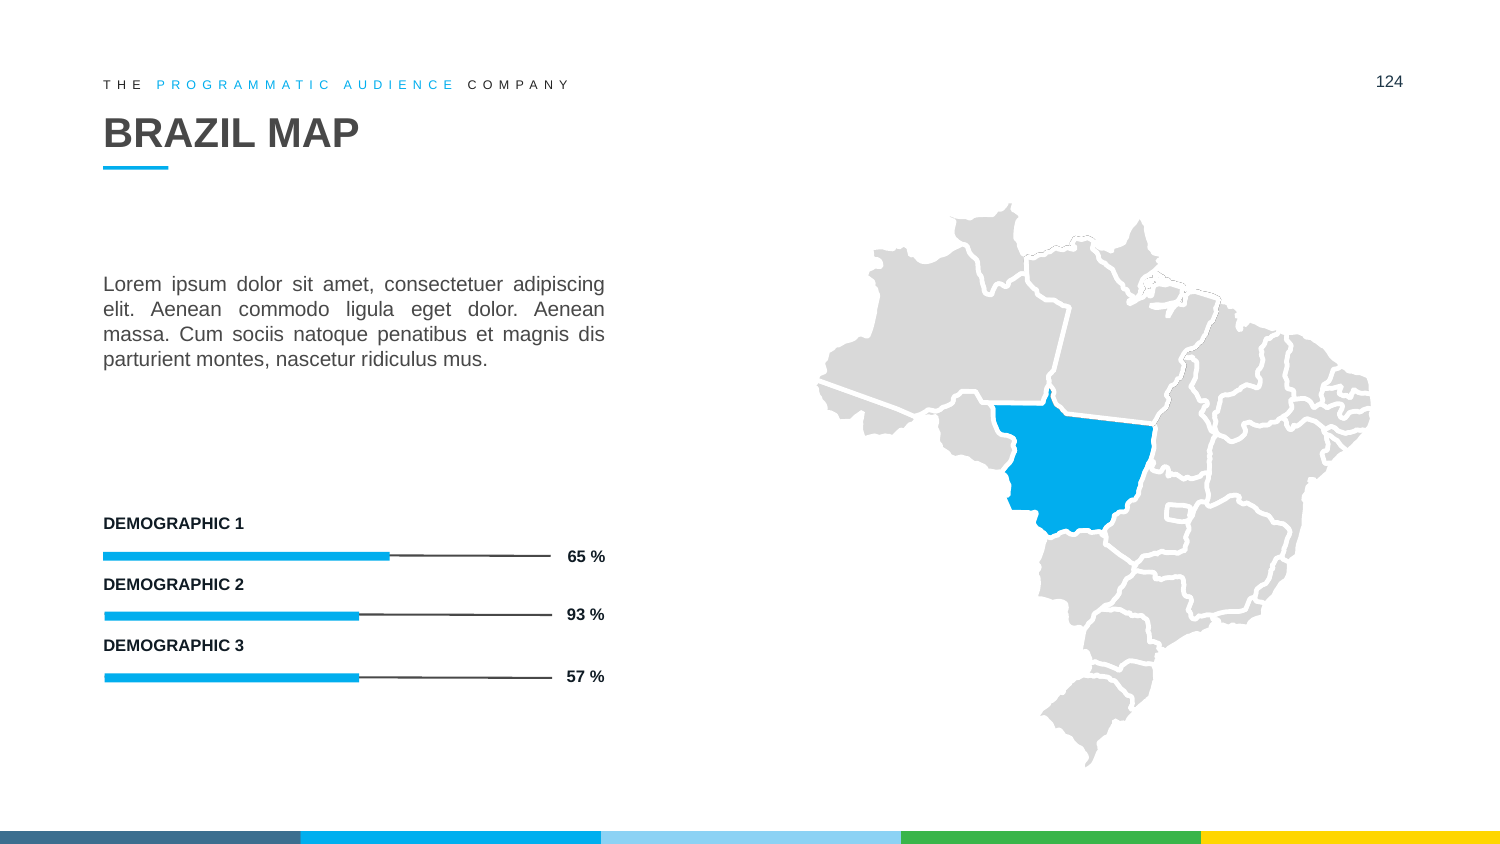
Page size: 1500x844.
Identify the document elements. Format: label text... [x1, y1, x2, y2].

text_box 57 % [566, 666, 605, 687]
text_box THE PROGRAMMATIC AUDIENCE COMPANY [103, 77, 1179, 93]
text_box DEMOGRAPHIC 1 [103, 512, 245, 533]
text_box 93 % [566, 603, 606, 624]
text_box 65 % [567, 545, 606, 566]
text_box [102, 551, 391, 562]
title BRAZIL MAP [103, 103, 1397, 158]
text_box [103, 611, 360, 622]
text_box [812, 200, 1374, 772]
text_box DEMOGRAPHIC 2 [103, 573, 245, 594]
text_box DEMOGRAPHIC 3 [103, 634, 245, 655]
text_box Lorem ipsum dolor sit amet, consectetuer adipiscing elit. Aenean commodo ligula eget dolor. Aenean massa. Cum sociis natoque penatibus et magnis dis parturient montes, nascetur ridiculus mus. [103, 270, 605, 371]
text_box [103, 672, 360, 683]
picture [0, 0, 1500, 844]
slide_number 124 [1375, 70, 1440, 96]
